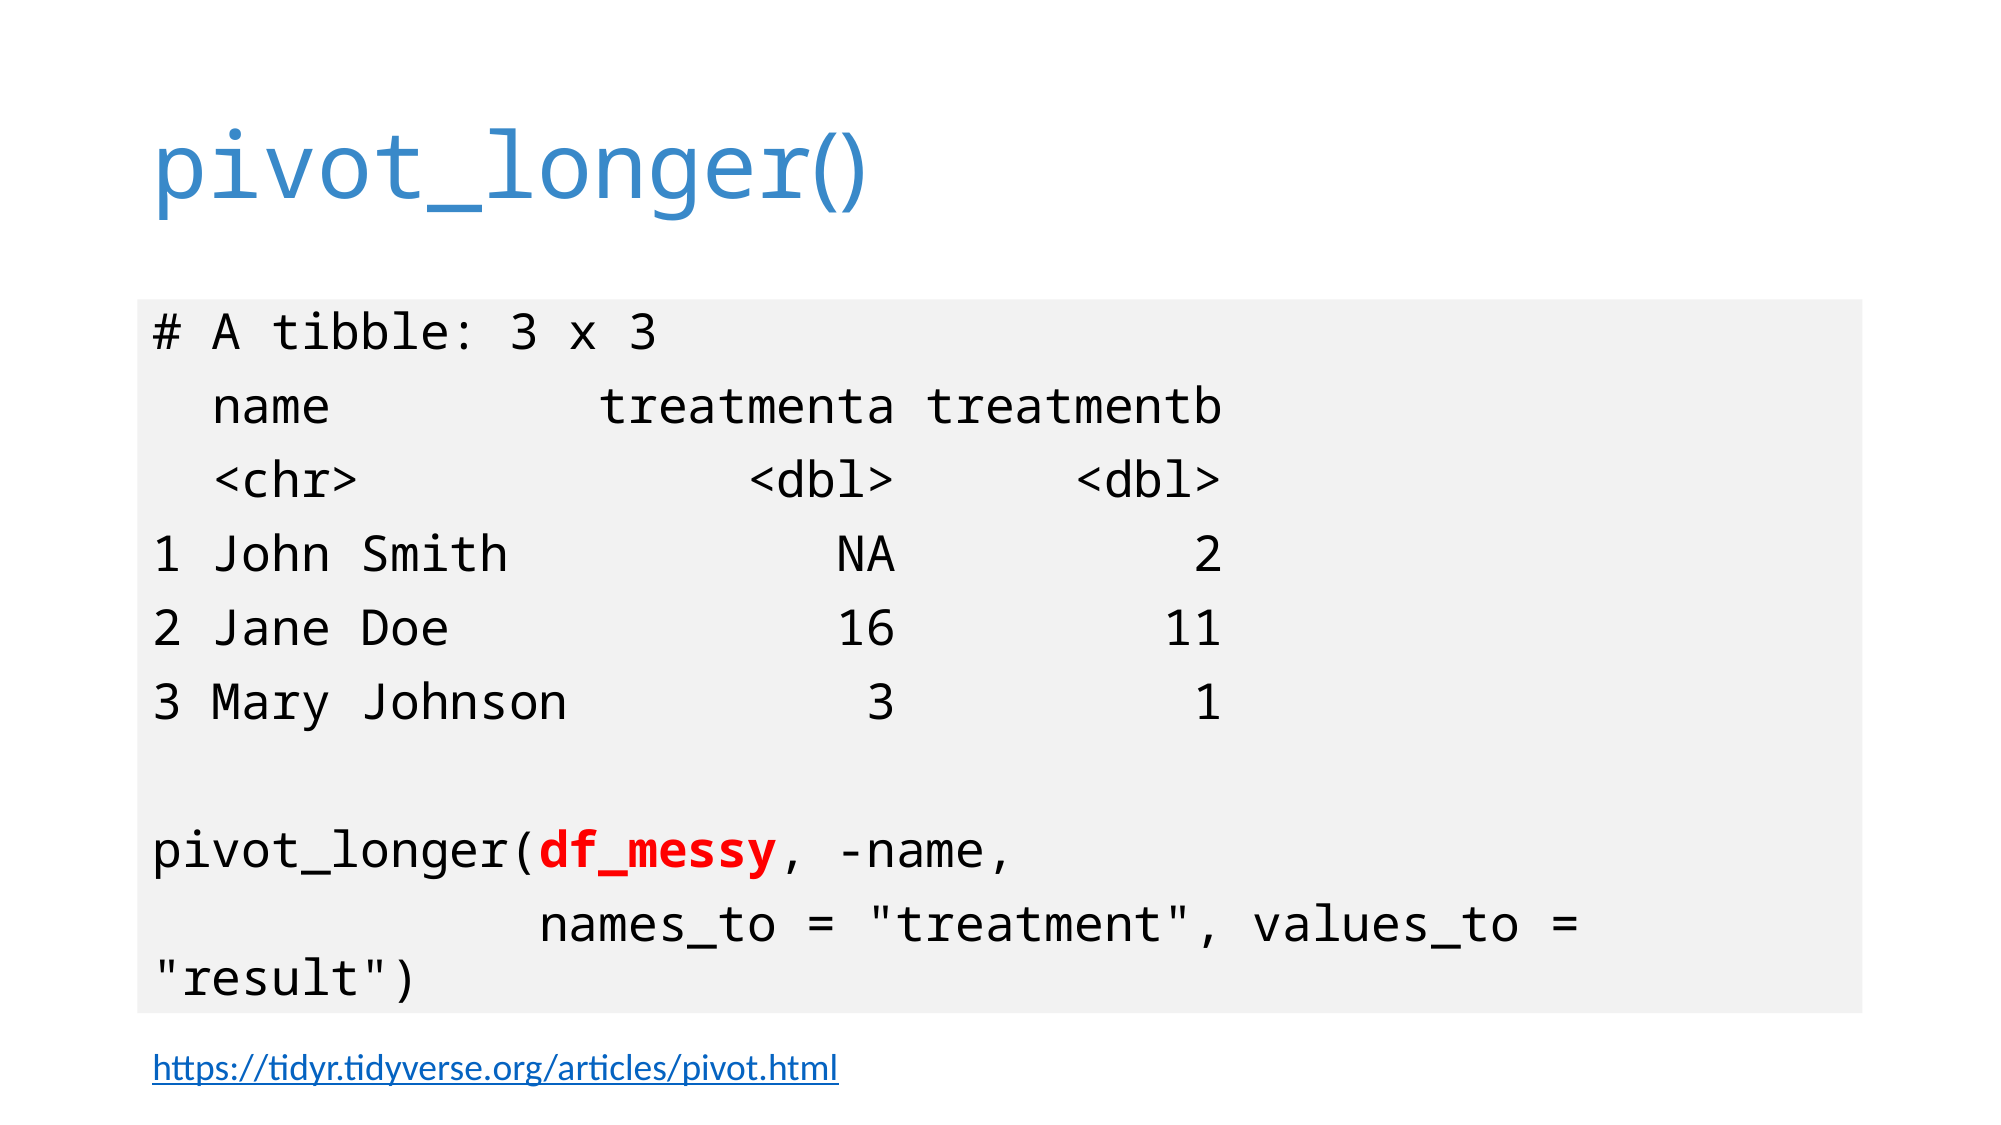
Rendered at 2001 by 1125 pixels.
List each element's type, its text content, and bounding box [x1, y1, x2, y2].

title pivot_longer() [137, 59, 1863, 278]
text_box https://tidyr.tidyverse.org/articles/pivot.html [137, 1035, 1173, 1096]
list # A tibble: 3 x 3 name treatmenta treatmentb <chr> <dbl> <dbl> 1 John Smith NA 2 2 Jane Doe 16 11 3 Mary Johnson 3 1 pivot_longer(df_messy, -name, names_to = "treatment", values_to = "result") [137, 299, 1863, 1014]
